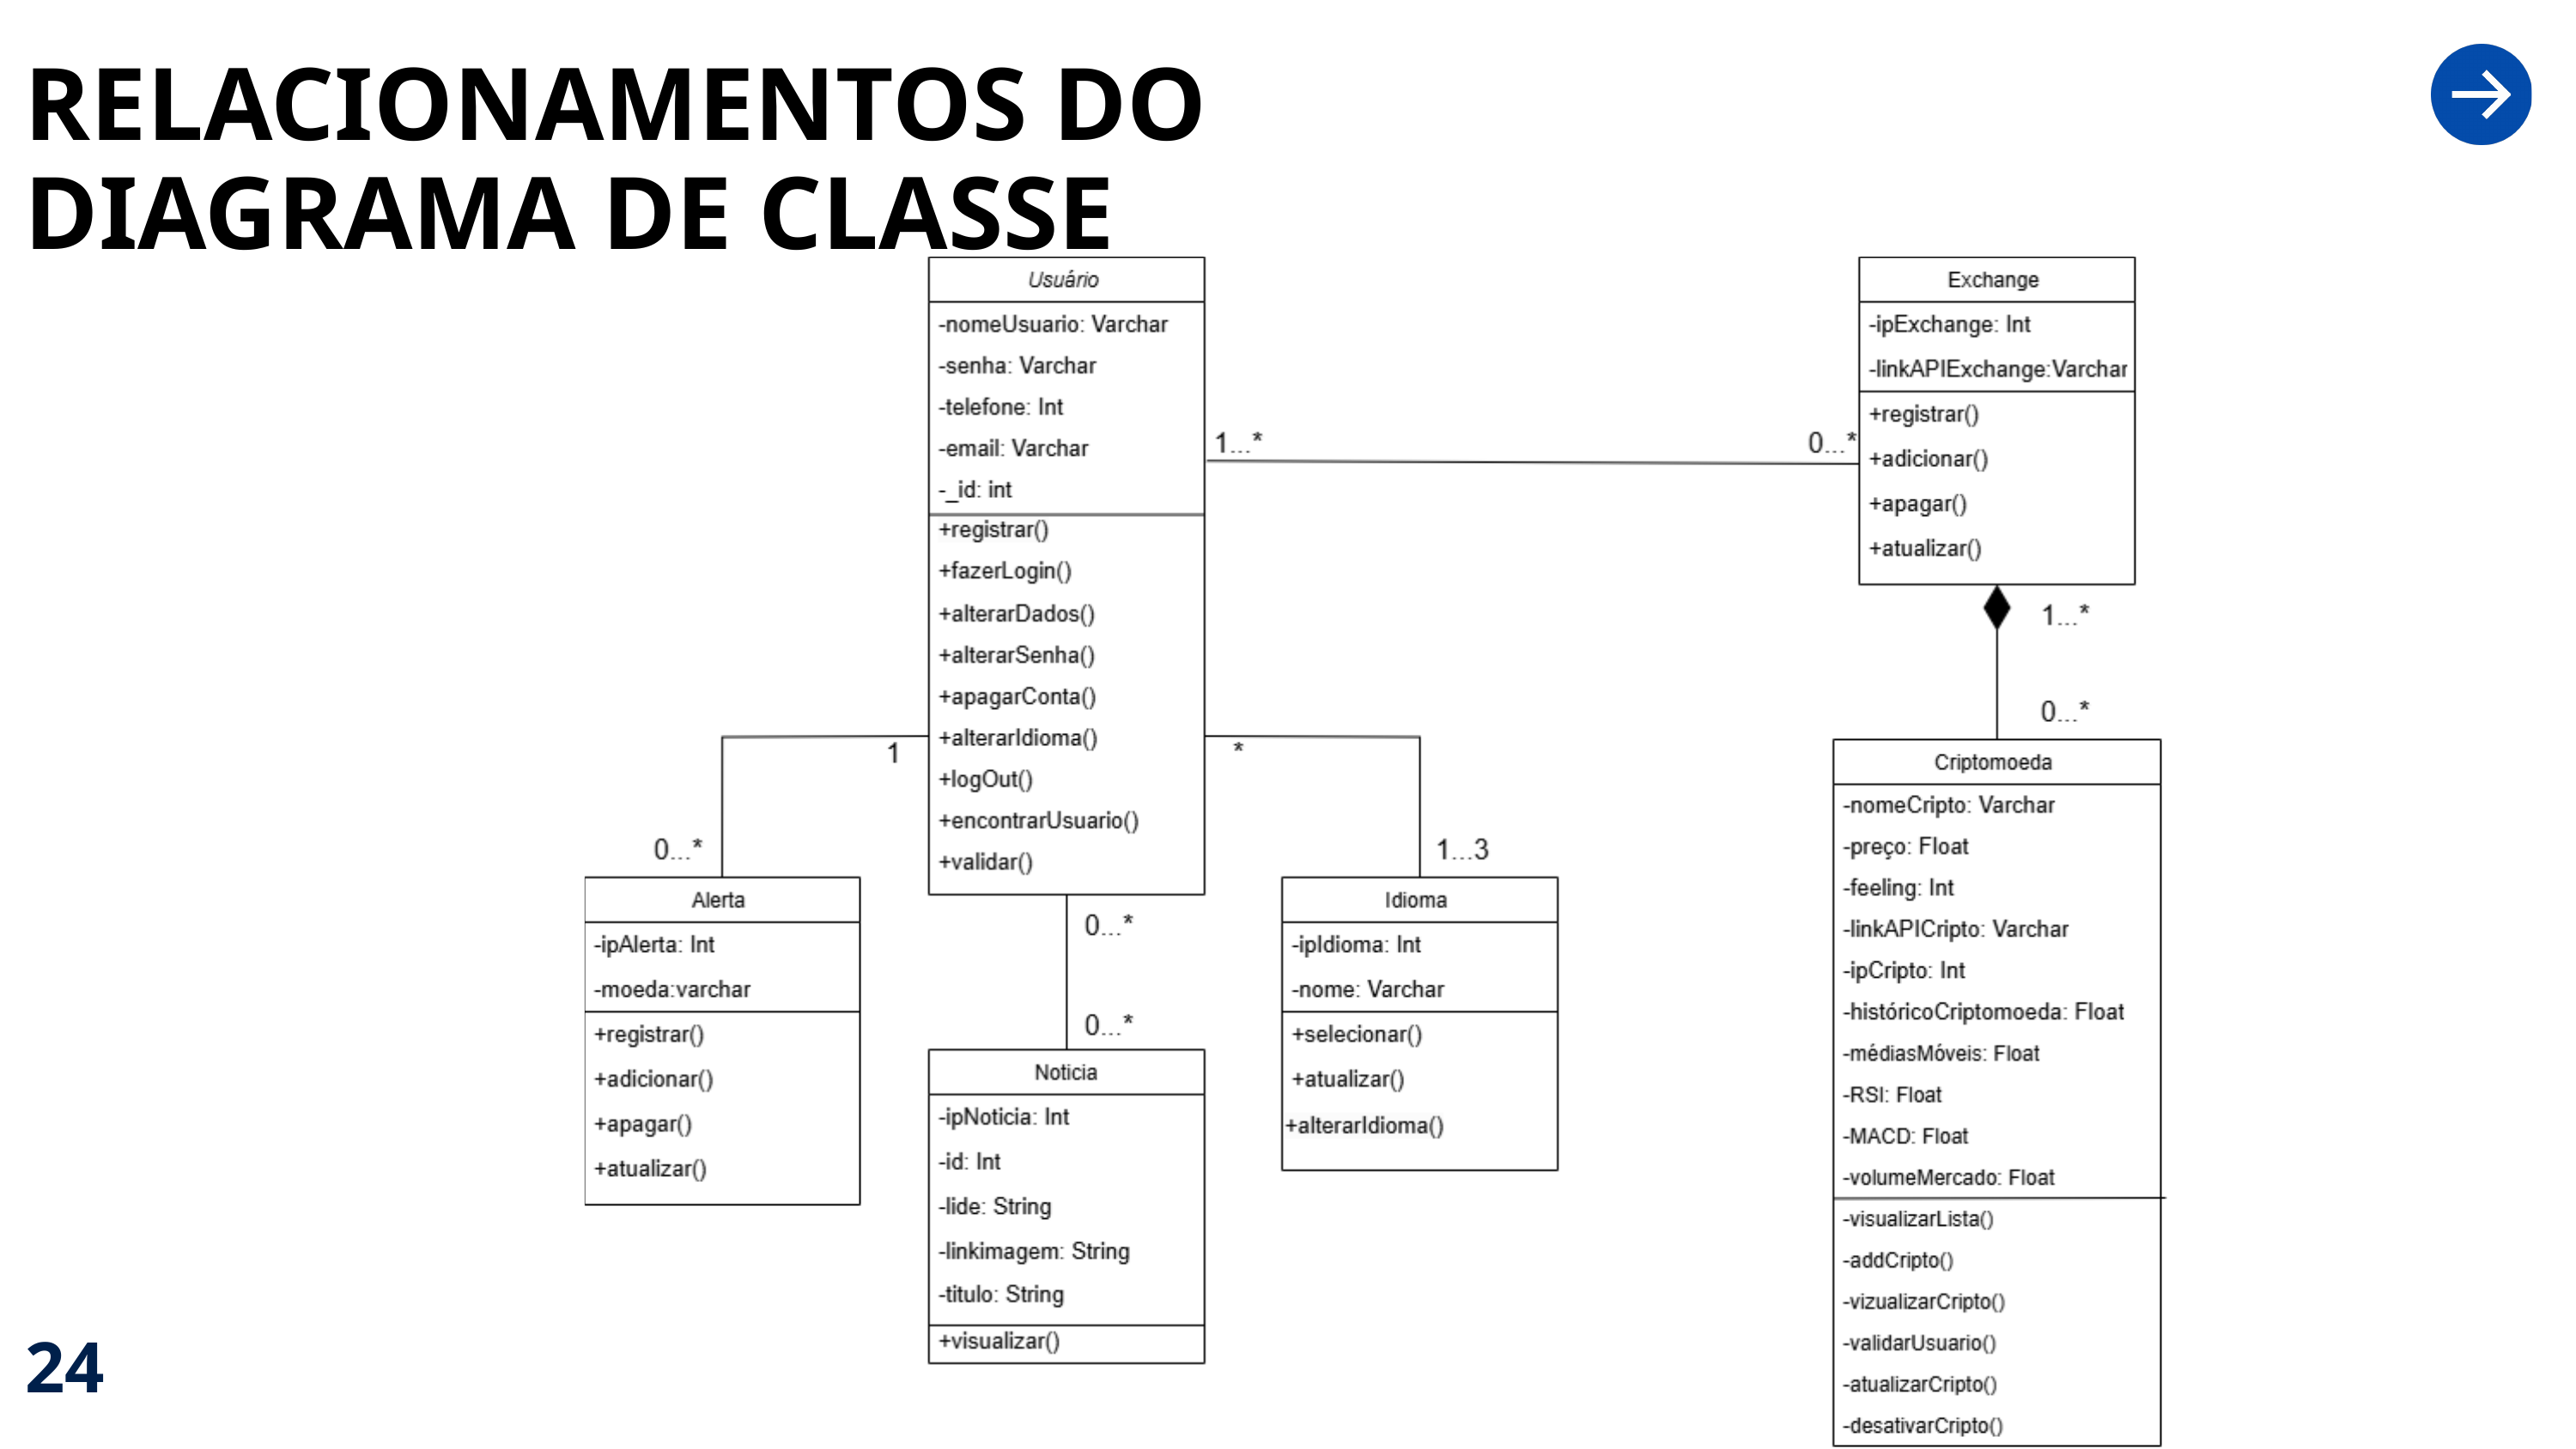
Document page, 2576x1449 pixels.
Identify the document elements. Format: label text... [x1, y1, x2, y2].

text_box 24 [25, 1309, 145, 1408]
text_box [2451, 70, 2512, 119]
text_box RELACIONAMENTOS DO DIAGRAMA DE CLASSE [25, 51, 1255, 270]
text_box [2431, 44, 2532, 145]
text_box [584, 257, 2170, 1449]
